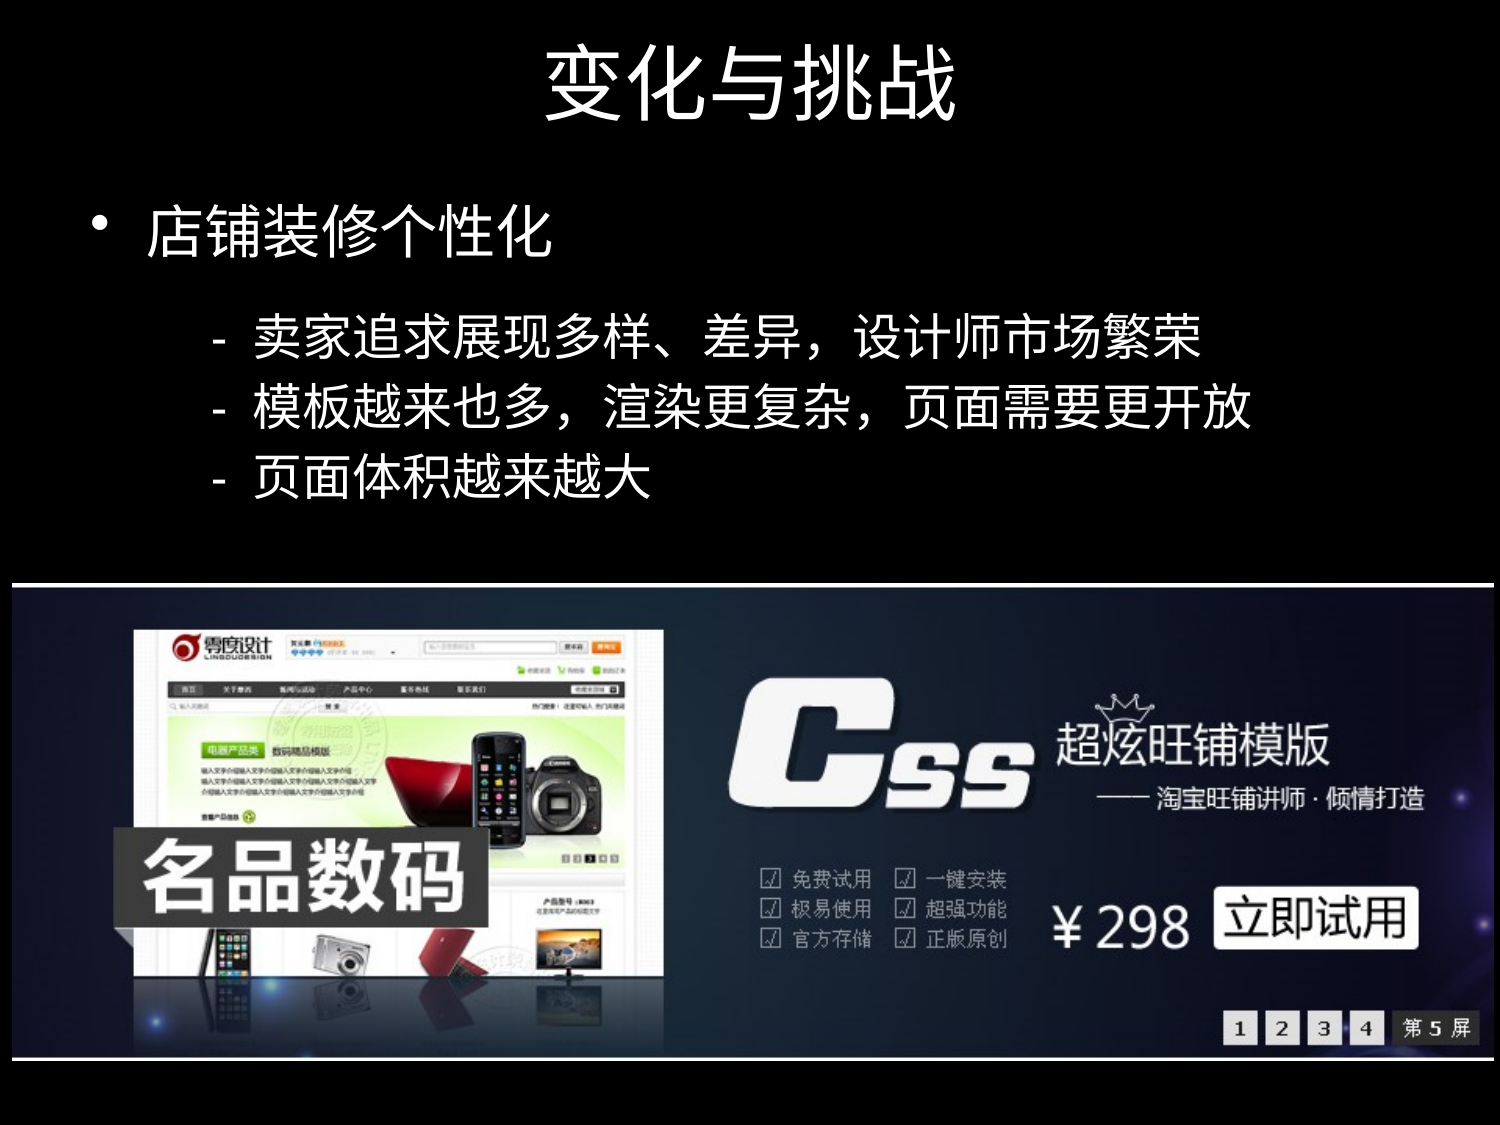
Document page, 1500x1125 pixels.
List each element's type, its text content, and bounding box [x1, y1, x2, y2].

title 变化与挑战 [74, 0, 1426, 176]
picture [12, 583, 1494, 1061]
list 店铺装修个性化 - 卖家追求展现多样、差异，设计师市场繁荣 - 模板越来也多，渲染更复杂，页面需要更开放 - 页面体积越来越大 [74, 187, 1426, 582]
